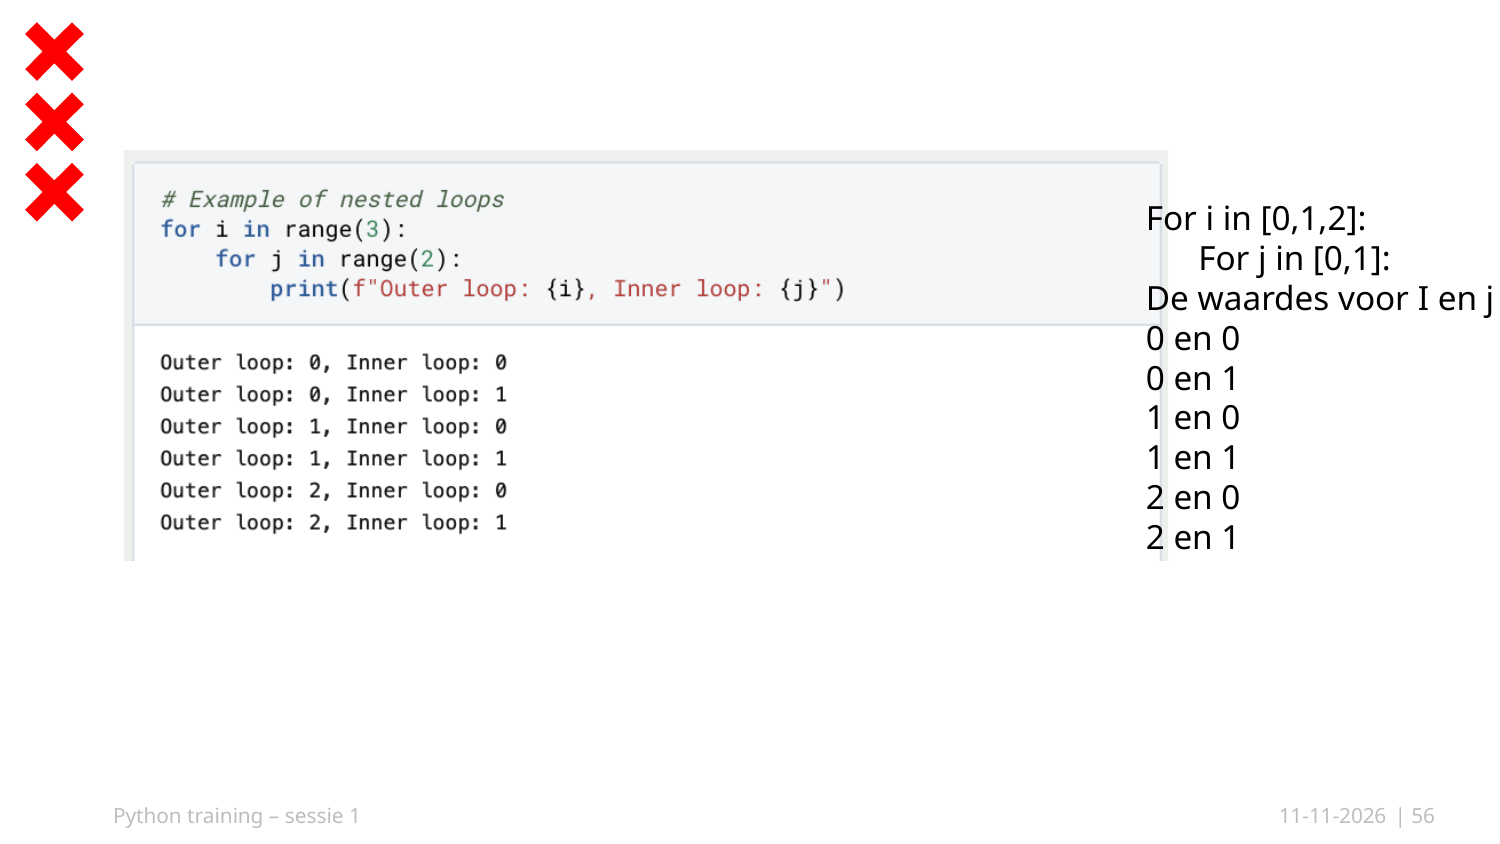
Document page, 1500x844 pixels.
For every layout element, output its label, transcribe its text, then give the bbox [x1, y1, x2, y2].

picture [123, 149, 1169, 561]
footer Python training – sessie 1 [113, 802, 1129, 833]
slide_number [1262, 802, 1387, 833]
text_box For i in [0,1,2]: For j in [0,1]: De waardes voor I en j 0 en 0 0 en 1 1 en 0 1 en 1 2 en 0 2 en 1 [1174, 197, 1495, 557]
slide_number | 56 [1394, 802, 1442, 833]
